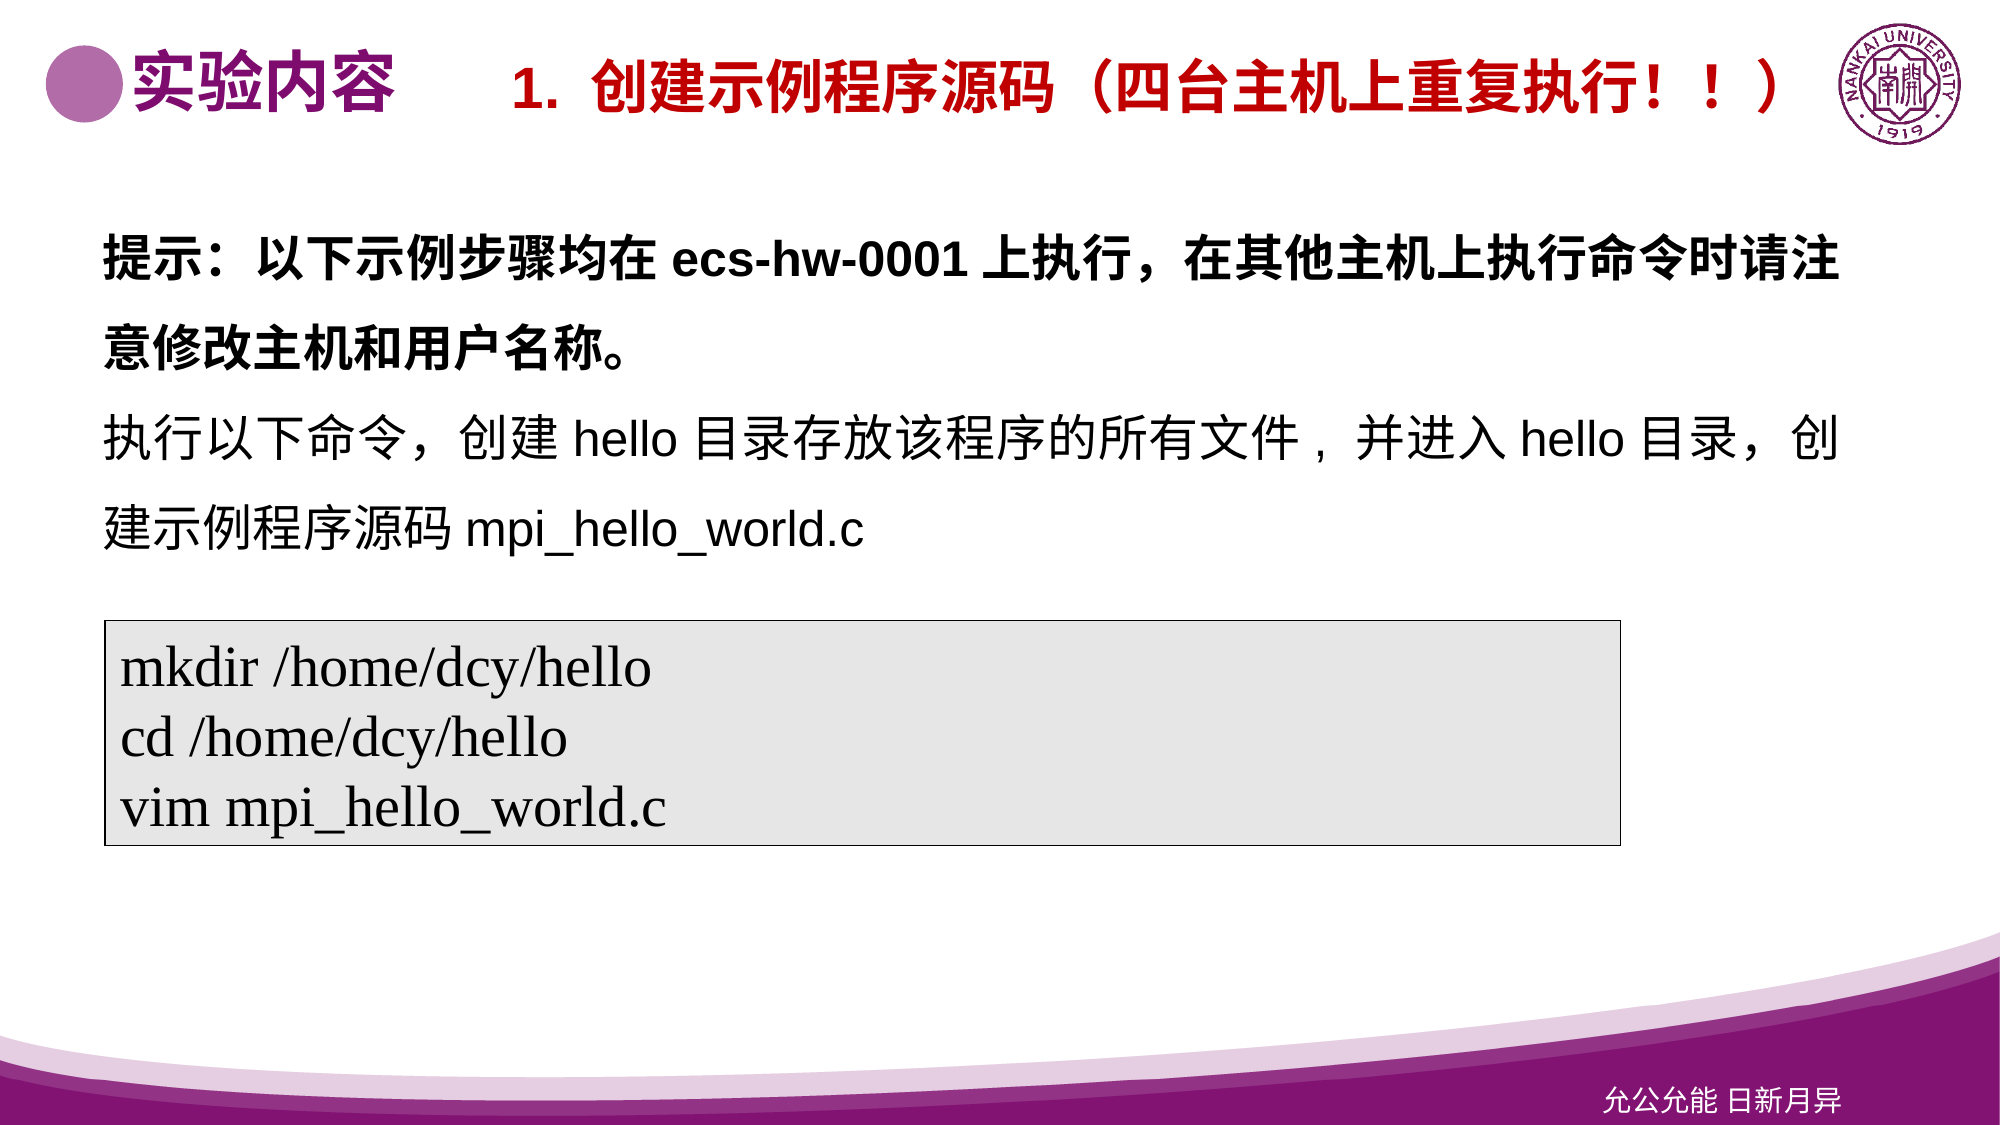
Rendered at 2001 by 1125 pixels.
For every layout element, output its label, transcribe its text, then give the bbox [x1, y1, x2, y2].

picture [1828, 128, 1971, 155]
picture [0, 931, 2000, 1125]
text_box 提示：以下示例步骤均在ecs-hw-0001上执行，在其他主机上执行命令时请注意修改主机和用户名称。 执行以下命令，创建hello目录存放该程序的所有文件, 并进入hello目录，创建示例程序源码mpi_hello_world.c [88, 189, 1855, 564]
text_box 1. 创建示例程序源码（四台主机上重复执行！！） [496, 43, 2000, 128]
text_box [105, 497, 2000, 573]
text_box 实验内容 [115, 41, 1702, 128]
picture [1828, 13, 1971, 43]
text_box mkdir /home/dcy/hello cd /home/dcy/hello vim mpi_hello_world.c [105, 620, 1621, 846]
